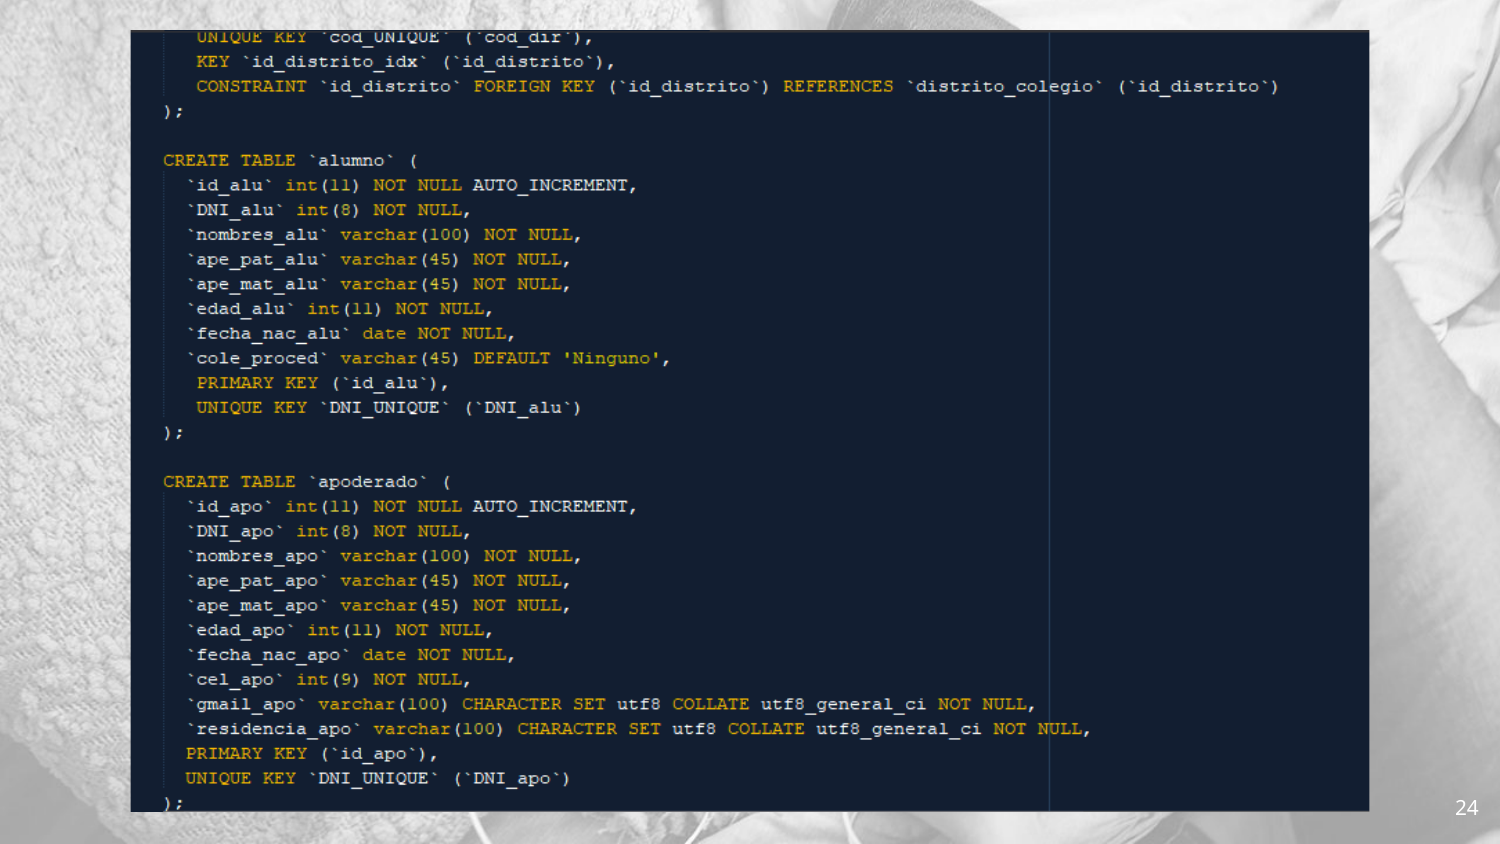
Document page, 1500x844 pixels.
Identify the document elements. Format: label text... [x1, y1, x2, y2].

picture [130, 30, 1370, 812]
slide_number 24 [1403, 779, 1494, 844]
